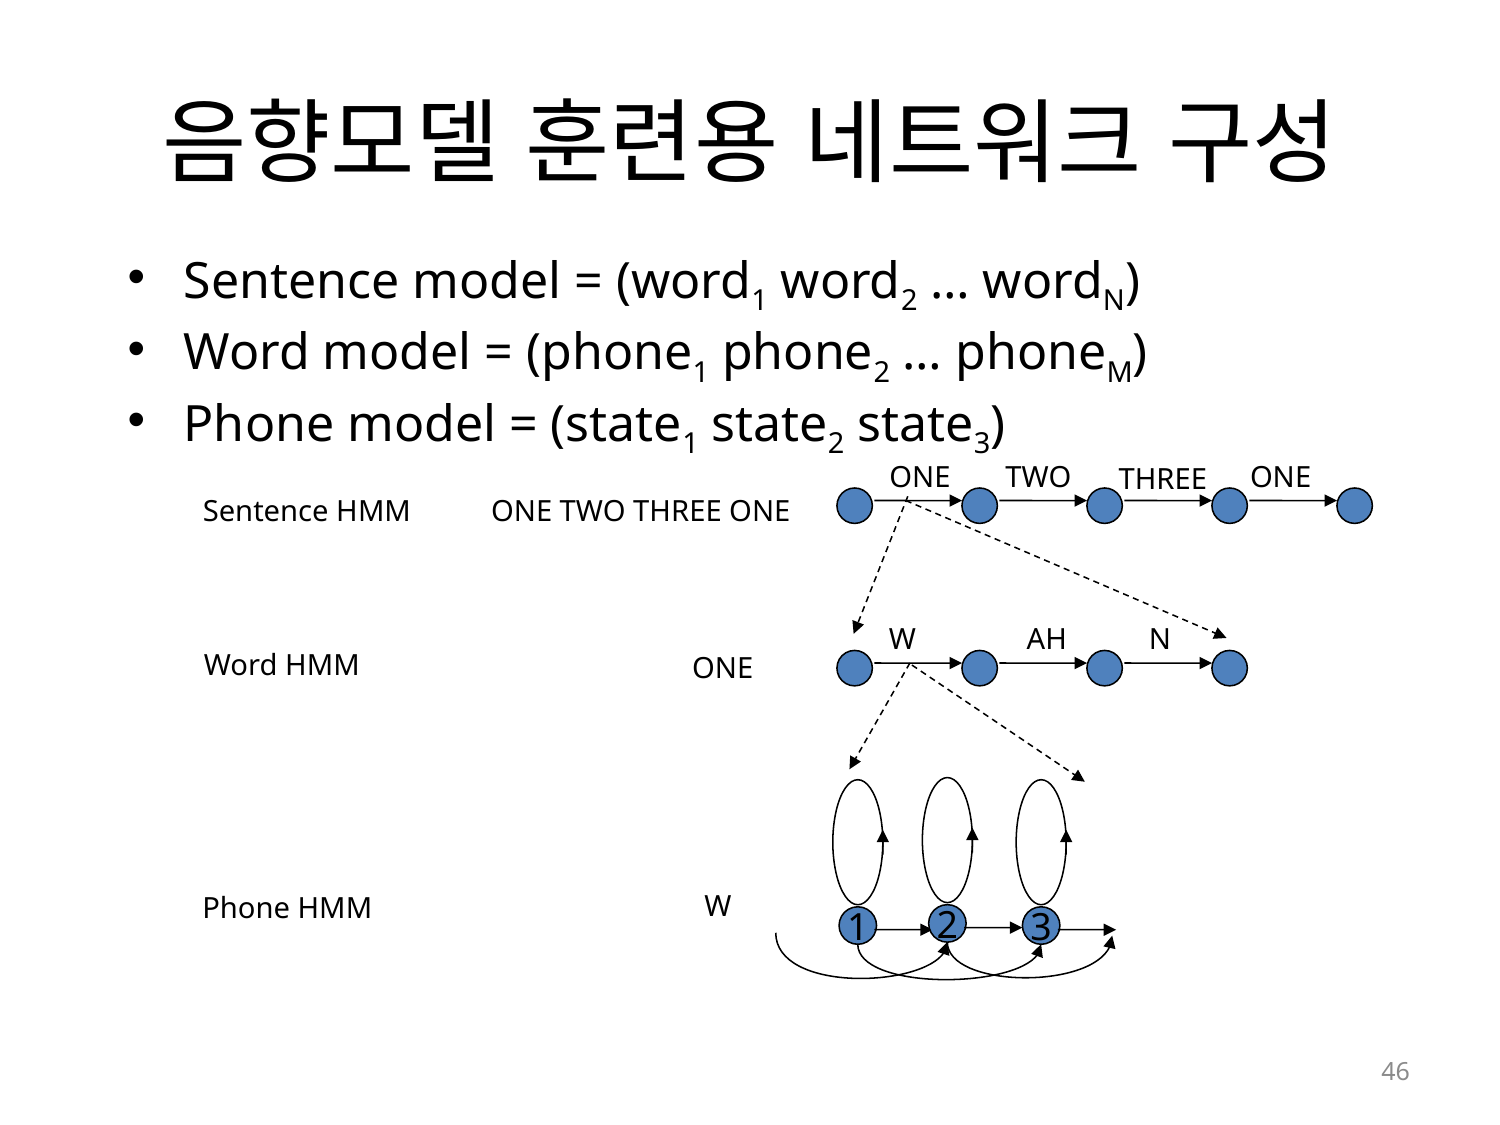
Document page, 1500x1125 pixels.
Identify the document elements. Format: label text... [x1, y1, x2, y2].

list Sentence model = (word1 word2 … wordN) Word model = (phone1 phone2 … phoneM) Phone model = (state1 state2 state3) [112, 241, 1388, 465]
slide_number 46 [1074, 1042, 1425, 1103]
text_box [112, 99, 1388, 241]
title 음향모델 훈련용 네트워크 구성 [75, 45, 1425, 233]
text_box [188, 450, 1373, 945]
